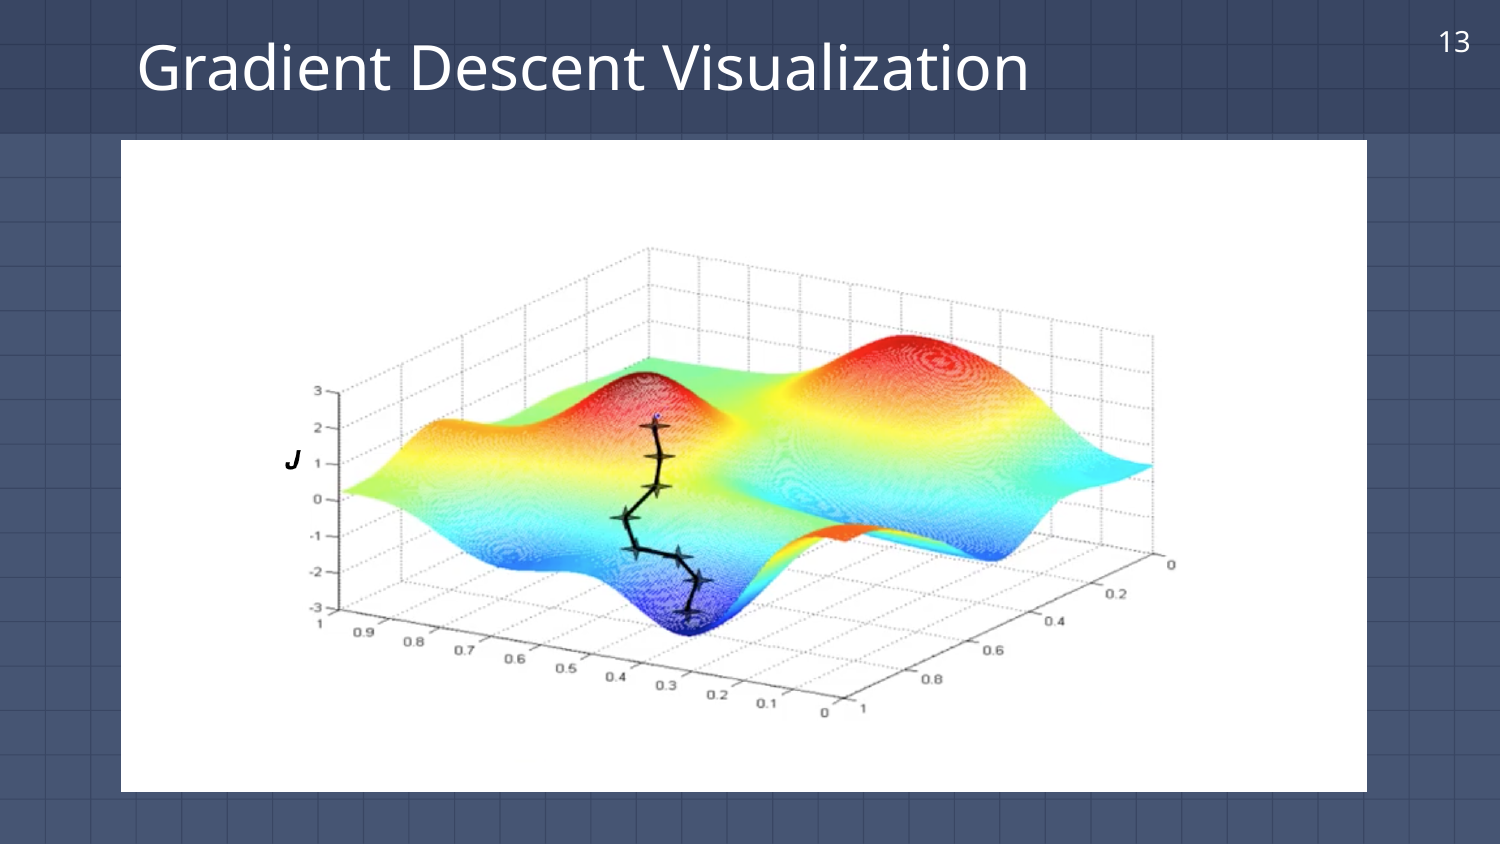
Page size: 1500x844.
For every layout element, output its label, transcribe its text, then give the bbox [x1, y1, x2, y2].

picture [121, 140, 1367, 792]
title Gradient Descent Visualization [121, 0, 1383, 118]
slide_number ‹#› [1408, 0, 1500, 88]
